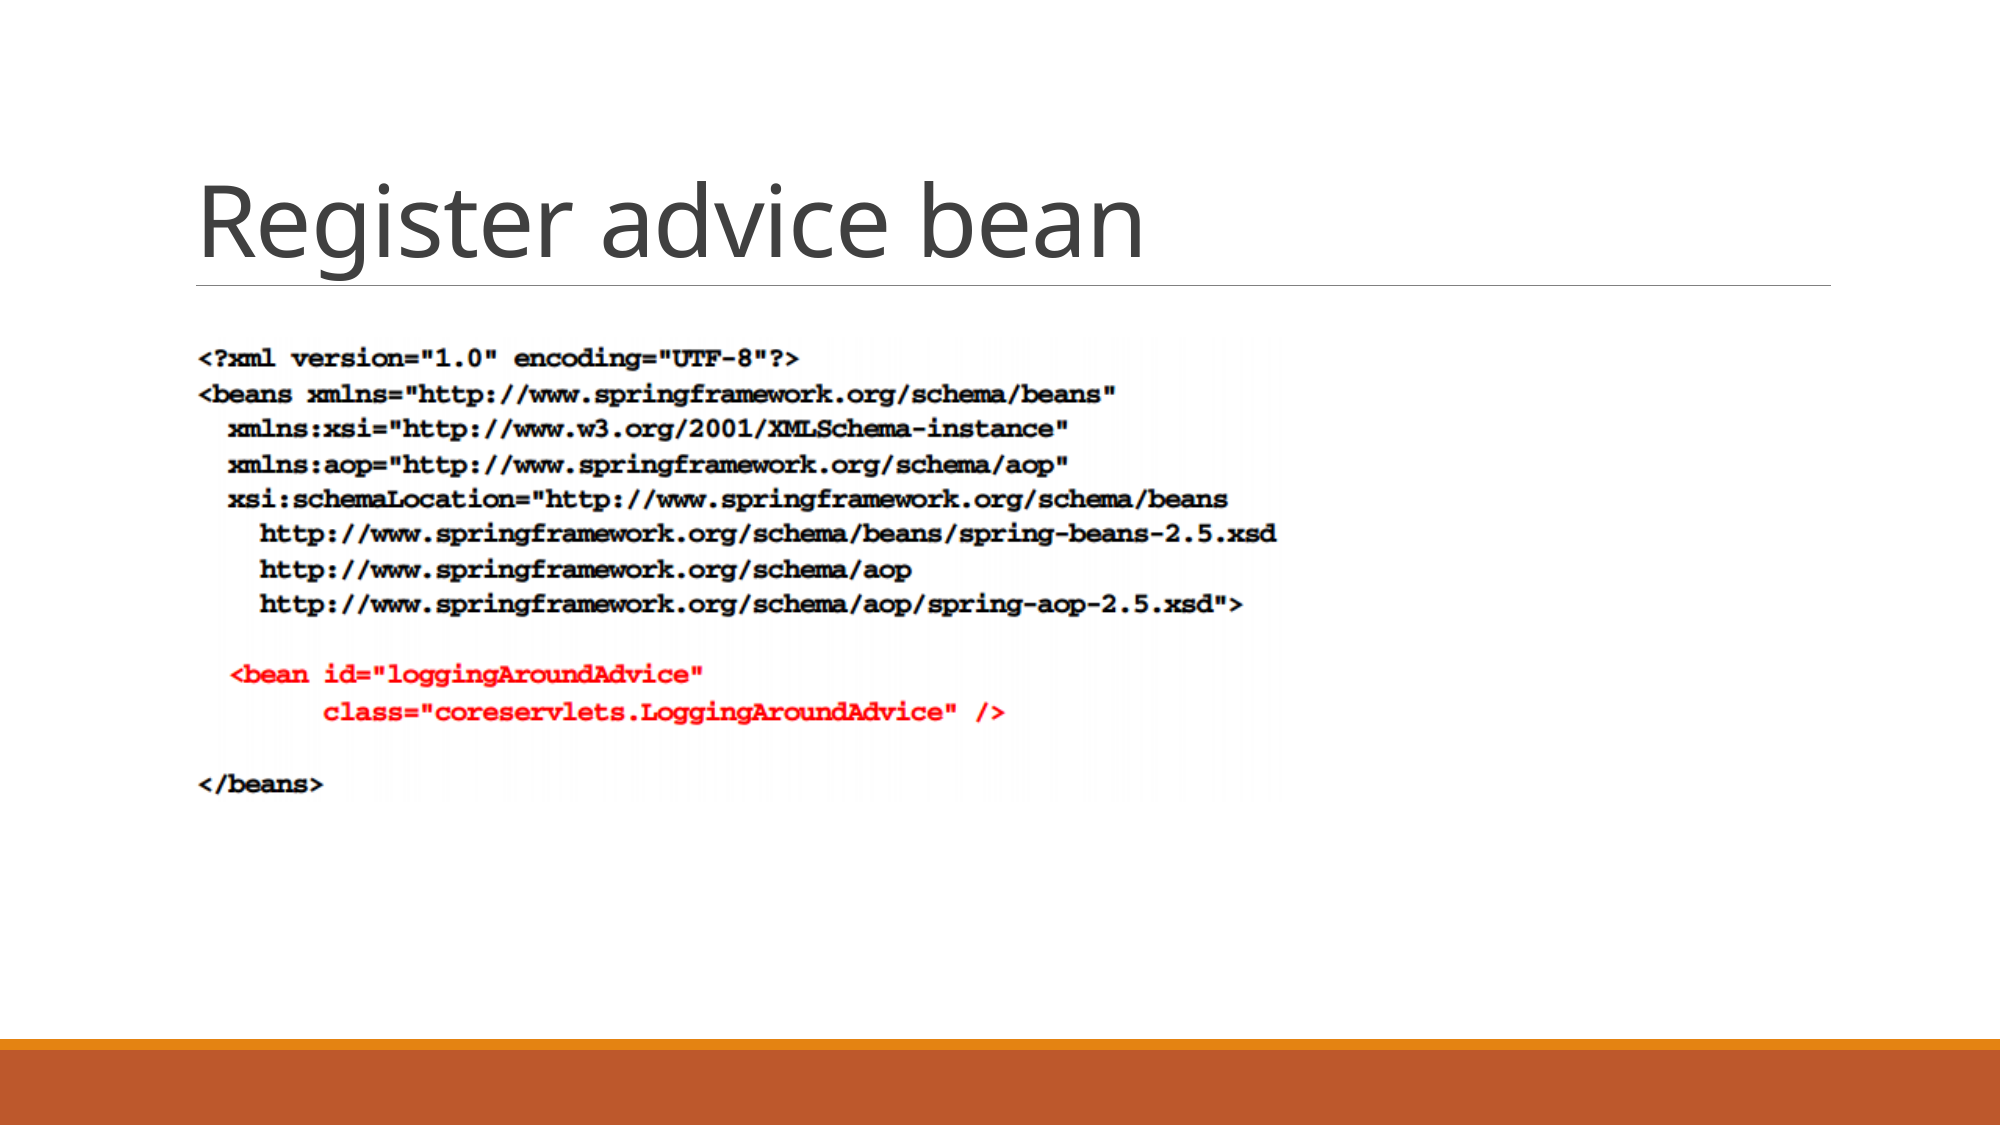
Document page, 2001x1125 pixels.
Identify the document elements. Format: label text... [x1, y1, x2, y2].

title Register advice bean [180, 47, 1830, 285]
picture [194, 337, 1283, 803]
